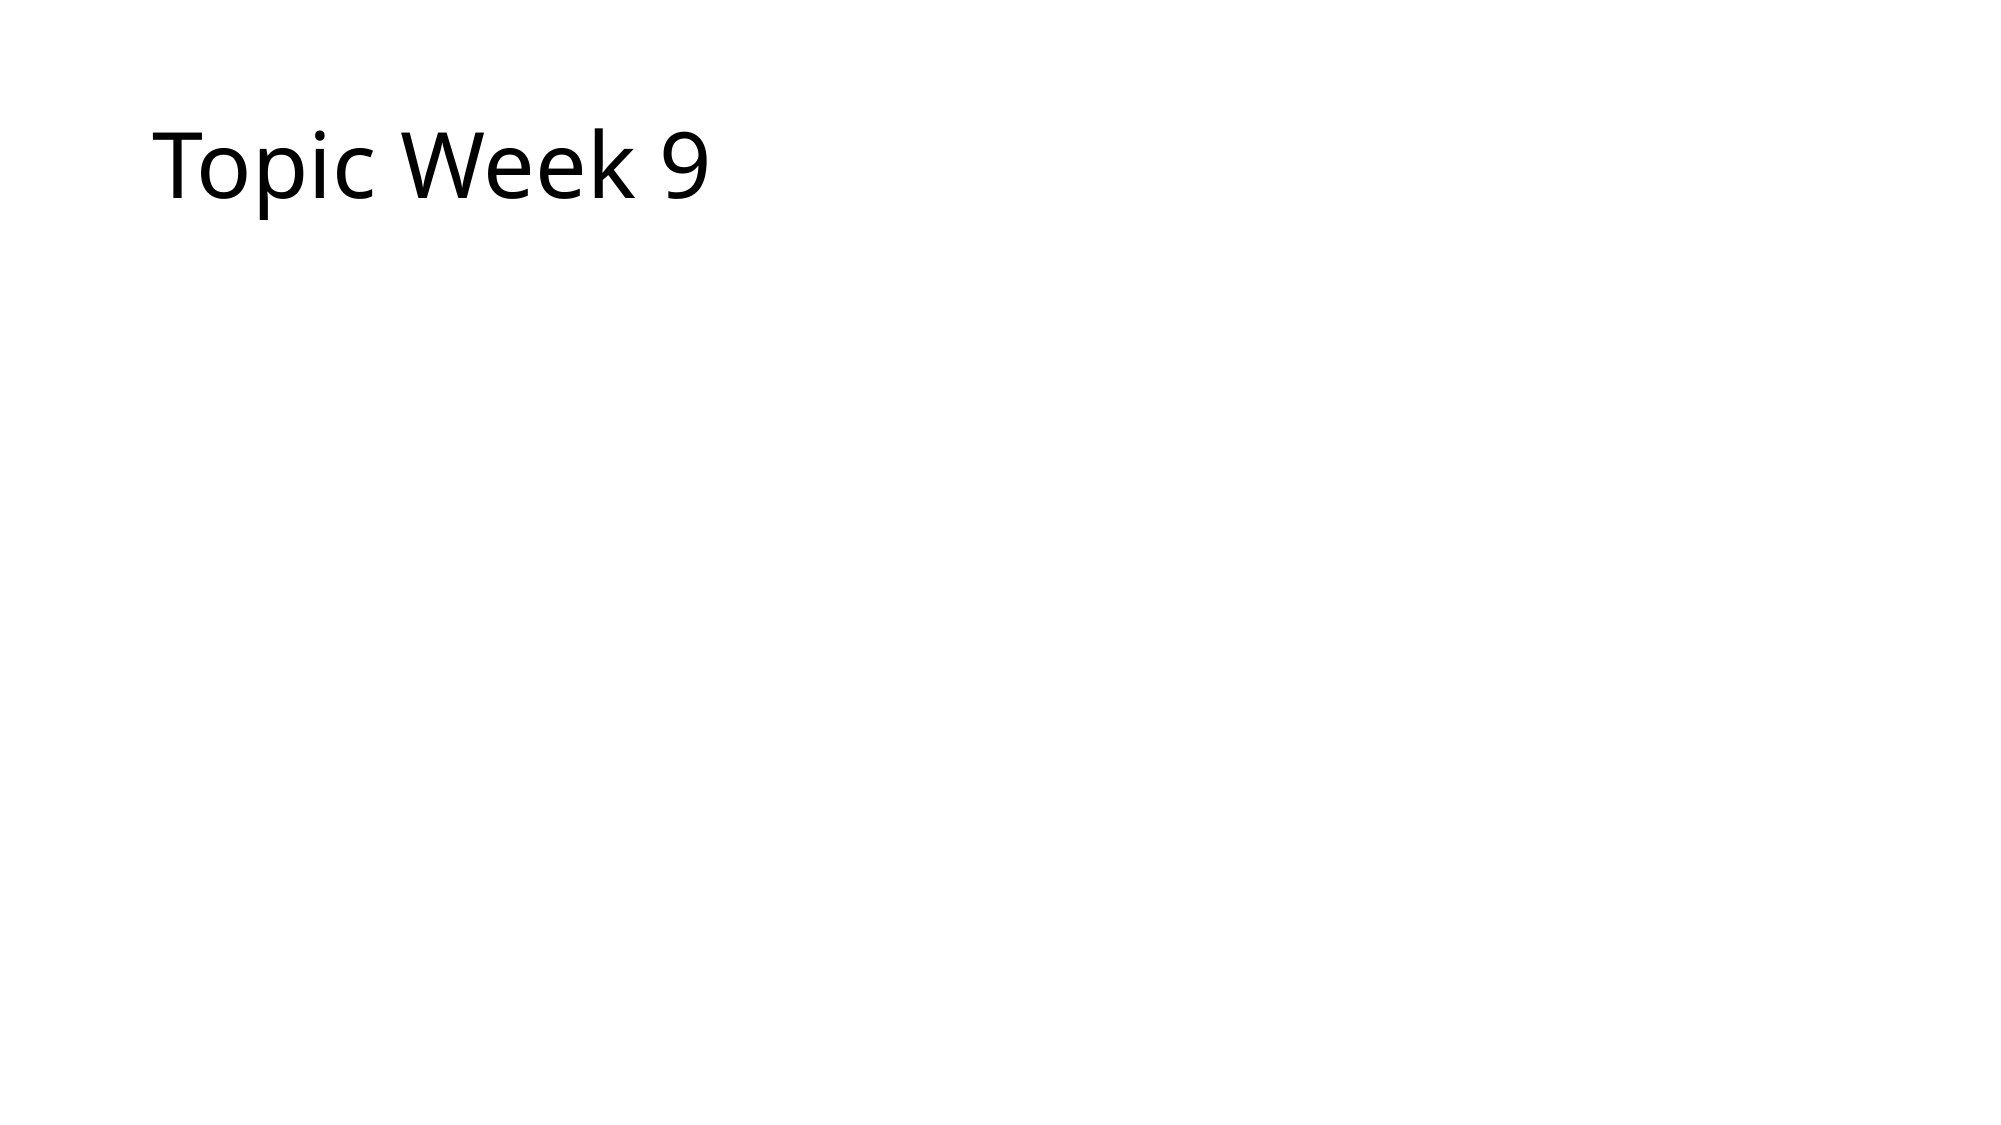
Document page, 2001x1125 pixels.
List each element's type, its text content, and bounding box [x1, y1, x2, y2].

title Topic Week 9 [137, 59, 1863, 278]
